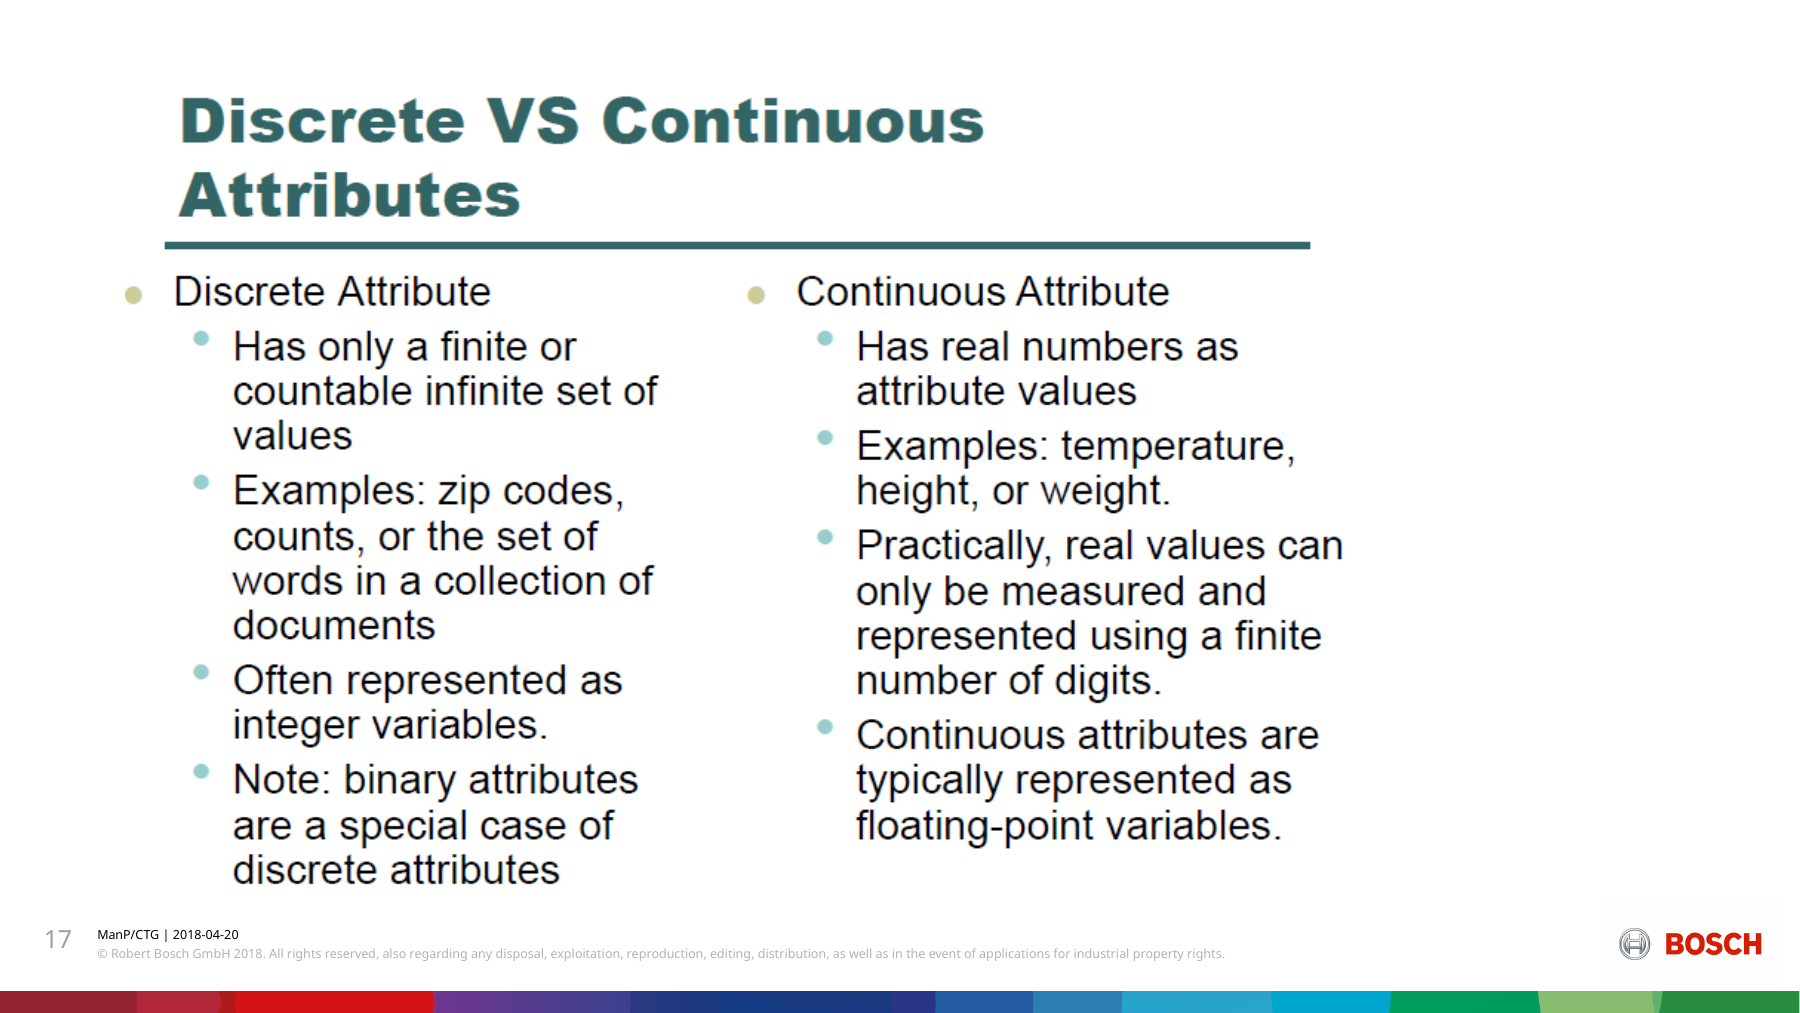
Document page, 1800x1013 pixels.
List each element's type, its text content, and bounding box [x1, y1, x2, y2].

picture [0, 991, 1272, 1013]
text_box 17 [43, 923, 92, 991]
text_box © Robert Bosch GmbH 2018. All rights reserved, also regarding any disposal, exploitation, reproduction, editing, distribution, as well as in the event of applications for industrial property rights. [97, 944, 1599, 980]
picture [125, 76, 1355, 896]
picture [1390, 991, 1800, 1013]
text_box ManP/CTG | 2018-04-20 [97, 925, 1599, 944]
